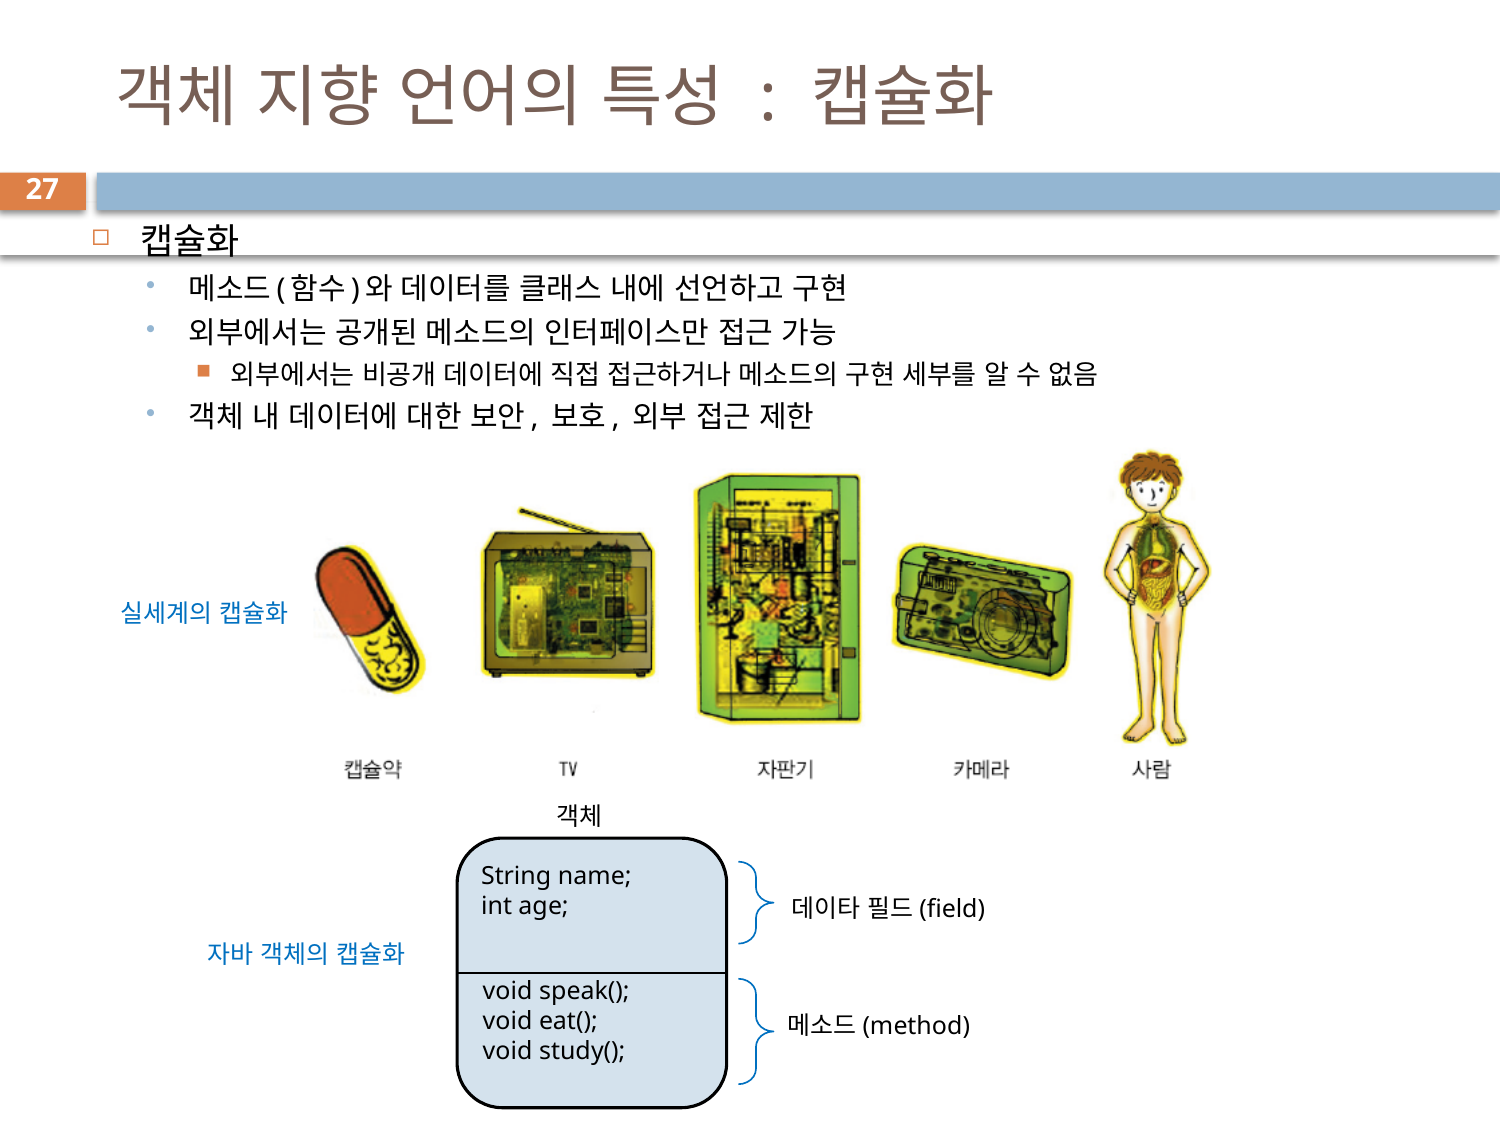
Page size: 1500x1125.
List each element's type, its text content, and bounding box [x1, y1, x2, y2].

slide_number 27 [0, 170, 87, 211]
picture [306, 446, 1217, 788]
text_box String name; int age; [466, 851, 647, 927]
text_box [455, 836, 729, 1110]
text_box [0, 0, 1500, 75]
text_box 자바 객체의 캡슐화 [193, 931, 421, 976]
text_box 객체 [541, 797, 618, 838]
text_box 메소드(method) [772, 1002, 985, 1047]
text_box 실세계의 캡슐화 [105, 590, 300, 635]
text_box [738, 860, 775, 945]
text_box void speak(); void eat(); void study(); [467, 983, 645, 1072]
list 캡슐화 메소드(함수)와 데이터를 클래스 내에 선언하고 구현 외부에서는 공개된 메소드의 인터페이스만 접근 가능 외부에서는 비공개 데이터에 직접 접근하거나 메소드의 구현 세부를 알 수 없음 객체 내 데이터에 대한 보안, 보호, 외부 접근 제한 [76, 210, 1500, 444]
title 객체 지향 언어의 특성 : 캡슐화 [100, 75, 1438, 149]
text_box 데이타 필드(field) [776, 885, 1001, 930]
text_box [738, 977, 775, 1086]
text_box void speak(); void eat(); void study(); [467, 967, 645, 972]
